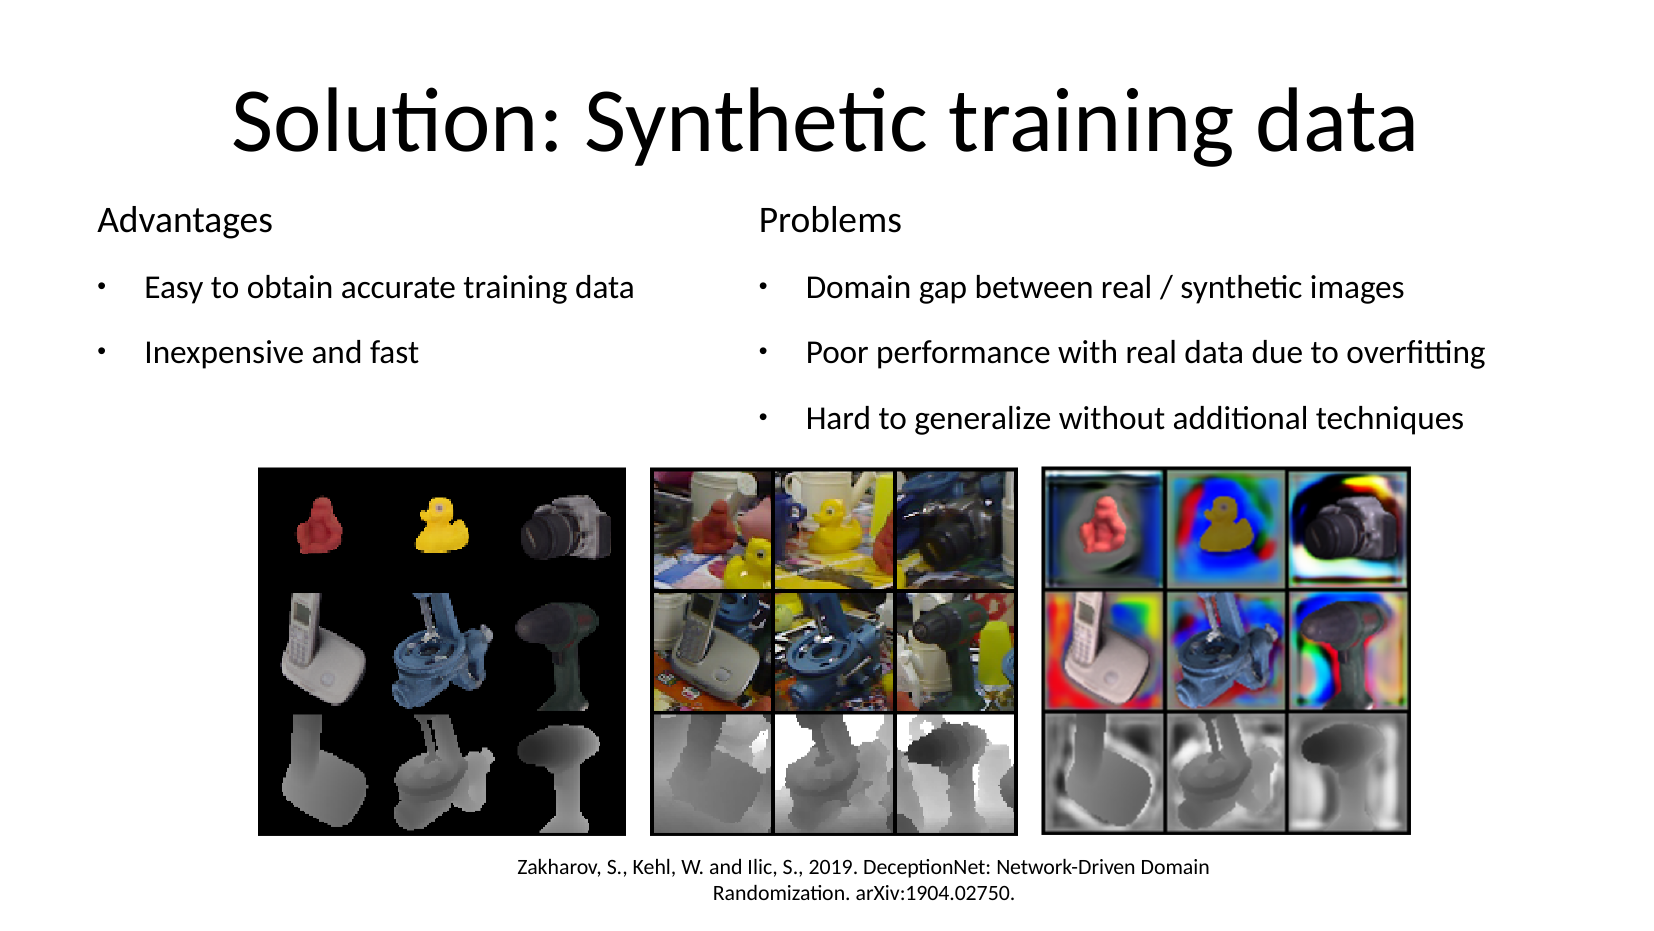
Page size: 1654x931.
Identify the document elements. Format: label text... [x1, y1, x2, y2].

text_box Zakharov, S., Kehl, W. and Ilic, S., 2019. DeceptionNet: Network-Driven Domain Randomization. arXiv:1904.02750. [413, 844, 1241, 913]
title Solution: Synthetic training data [82, 37, 1571, 192]
text_box Problems Domain gap between real / synthetic images Poor performance with real data due to overfitting Hard to generalize without additional techniques [744, 192, 1571, 444]
picture [1034, 455, 1418, 845]
picture [249, 460, 1028, 845]
text_box Advantages Easy to obtain accurate training data Inexpensive and fast [82, 192, 744, 449]
